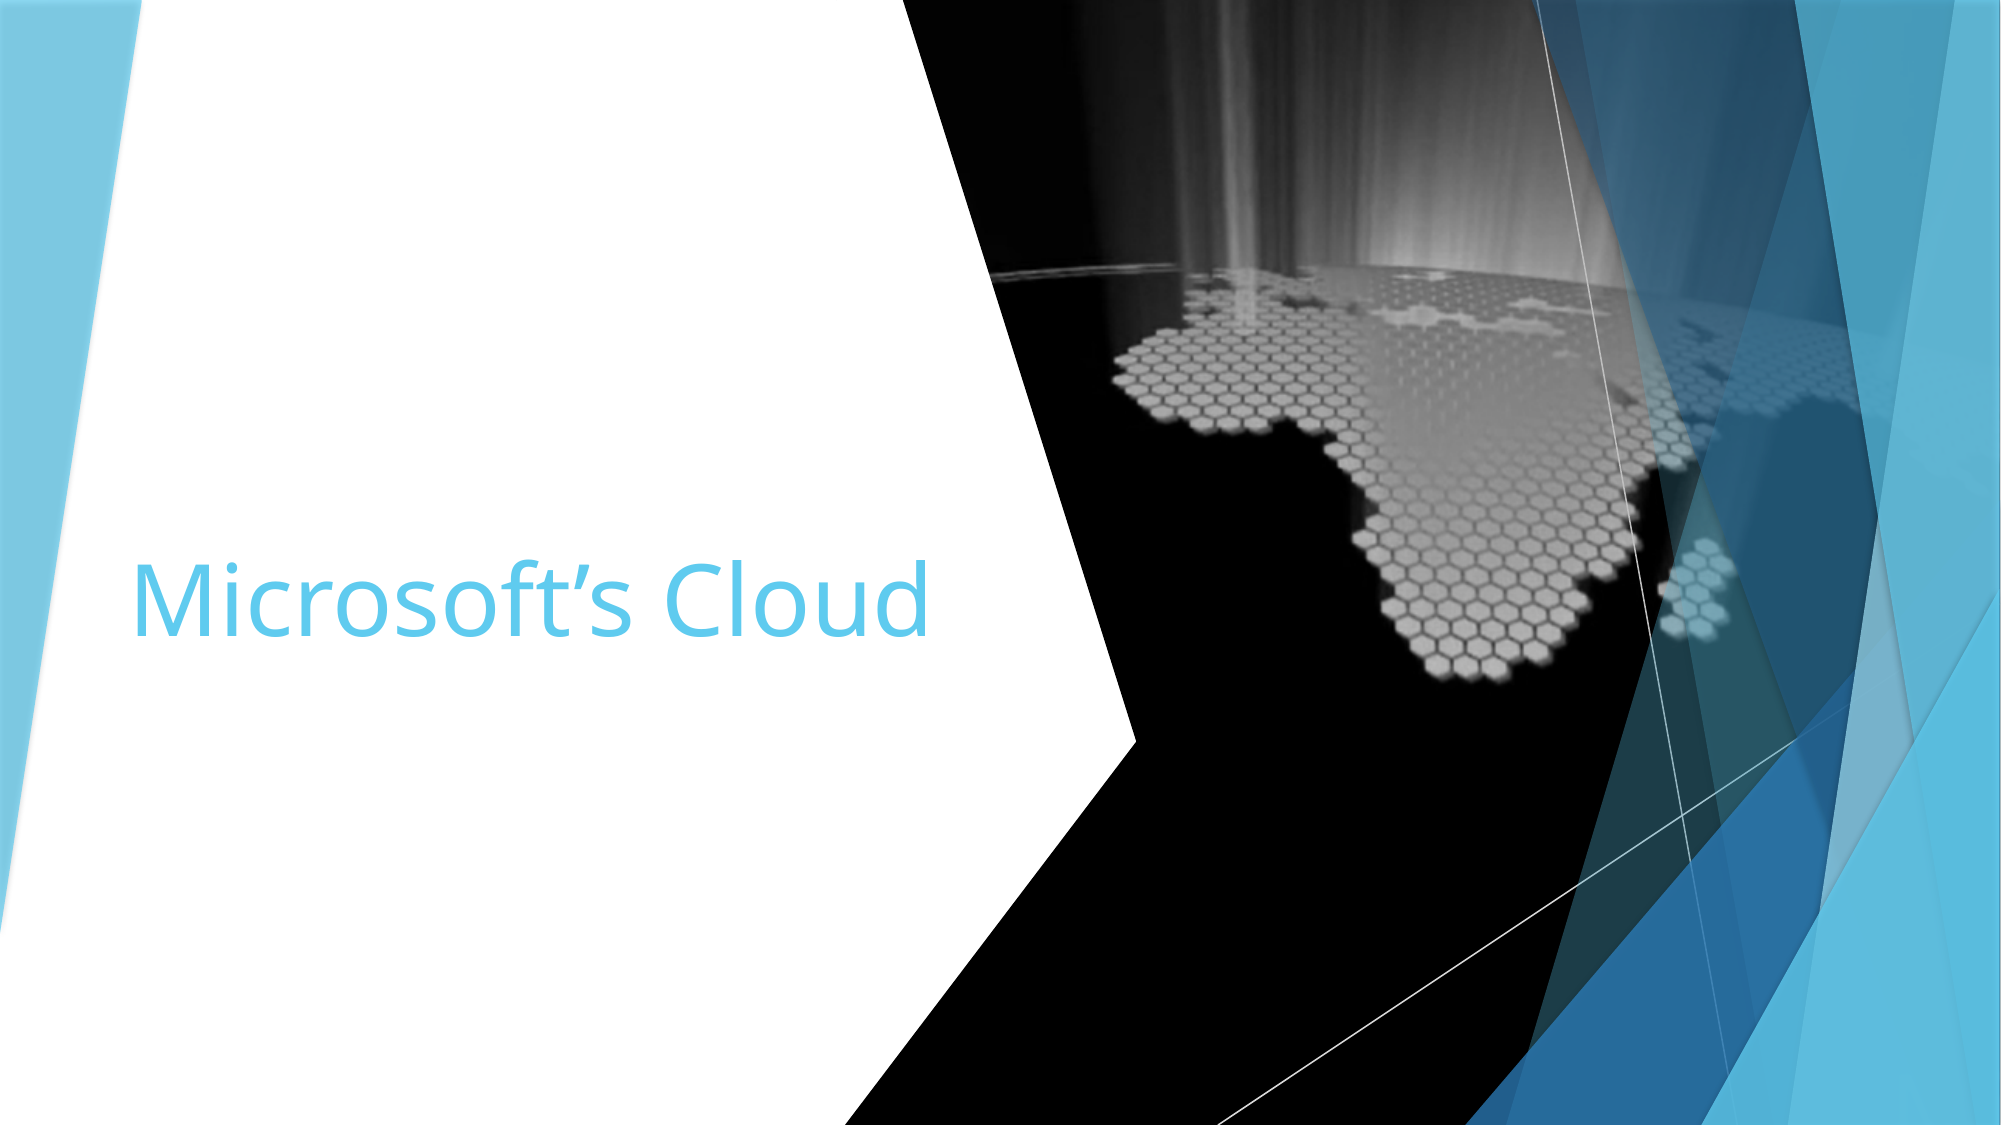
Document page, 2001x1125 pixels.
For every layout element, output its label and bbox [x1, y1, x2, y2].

picture [1738, 0, 2000, 603]
text_box [0, 0, 833, 1125]
text_box [1536, 0, 1738, 602]
text_box [1217, 603, 2000, 1125]
picture [835, 0, 1536, 1125]
